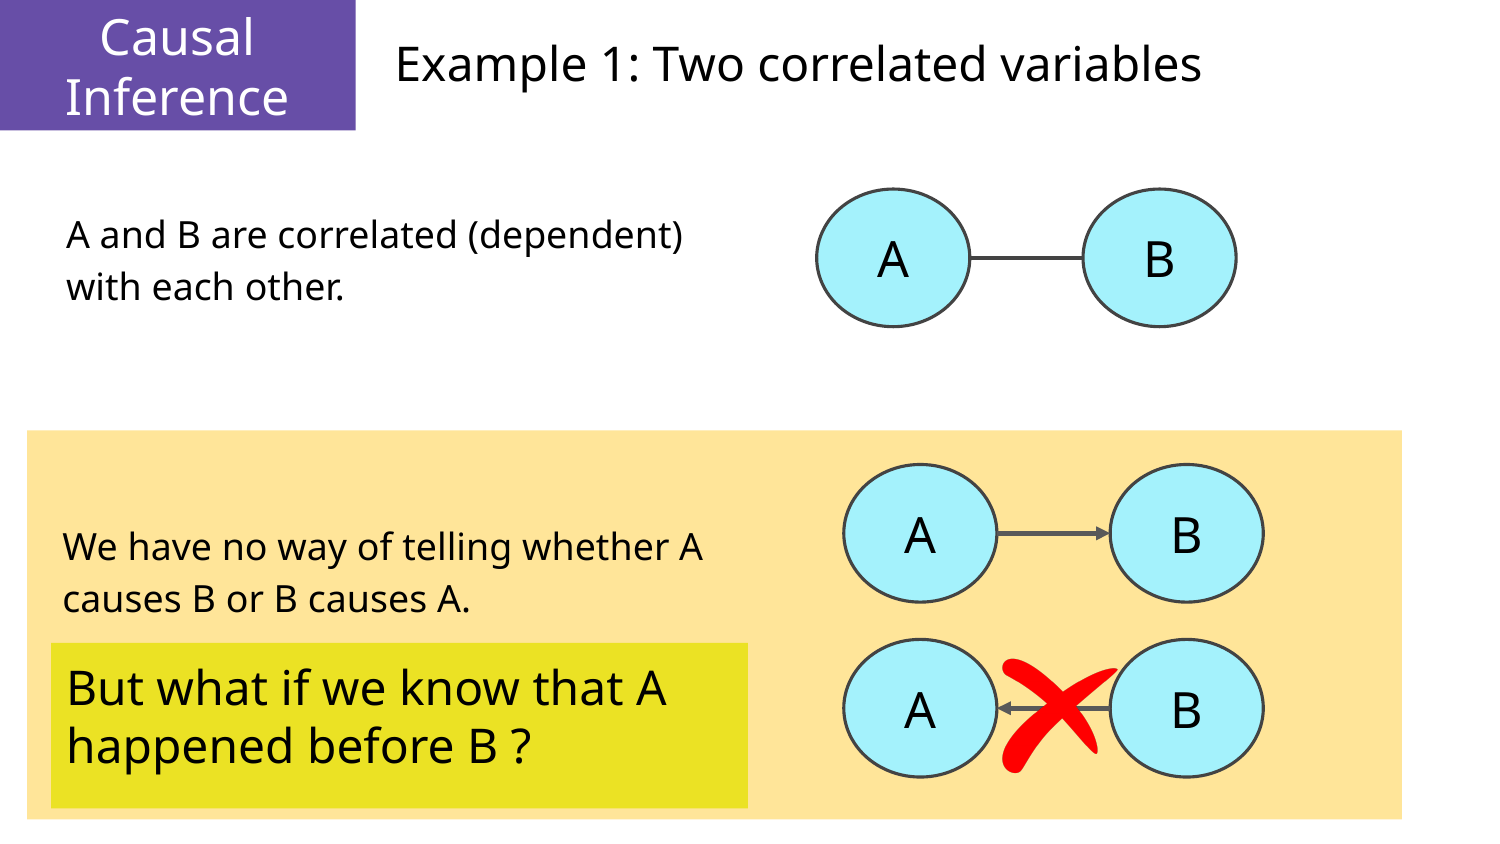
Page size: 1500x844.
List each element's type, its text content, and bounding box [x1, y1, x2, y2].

text_box Causal Inference [0, 0, 356, 131]
text_box B [1083, 189, 1237, 327]
list A and B are correlated (dependent) with each other. [51, 189, 717, 320]
text_box A [816, 189, 970, 327]
title But what if we know that A happened before B ? [51, 642, 748, 809]
text_box [27, 430, 1402, 820]
picture [996, 650, 1124, 778]
text_box A [843, 639, 991, 778]
text_box B [1110, 464, 1264, 603]
list We have no way of telling whether A causes B or B causes A. [47, 501, 731, 745]
title Example 1: Two correlated variables [379, 18, 1384, 113]
text_box A [843, 464, 997, 603]
text_box B [1127, 639, 1264, 778]
